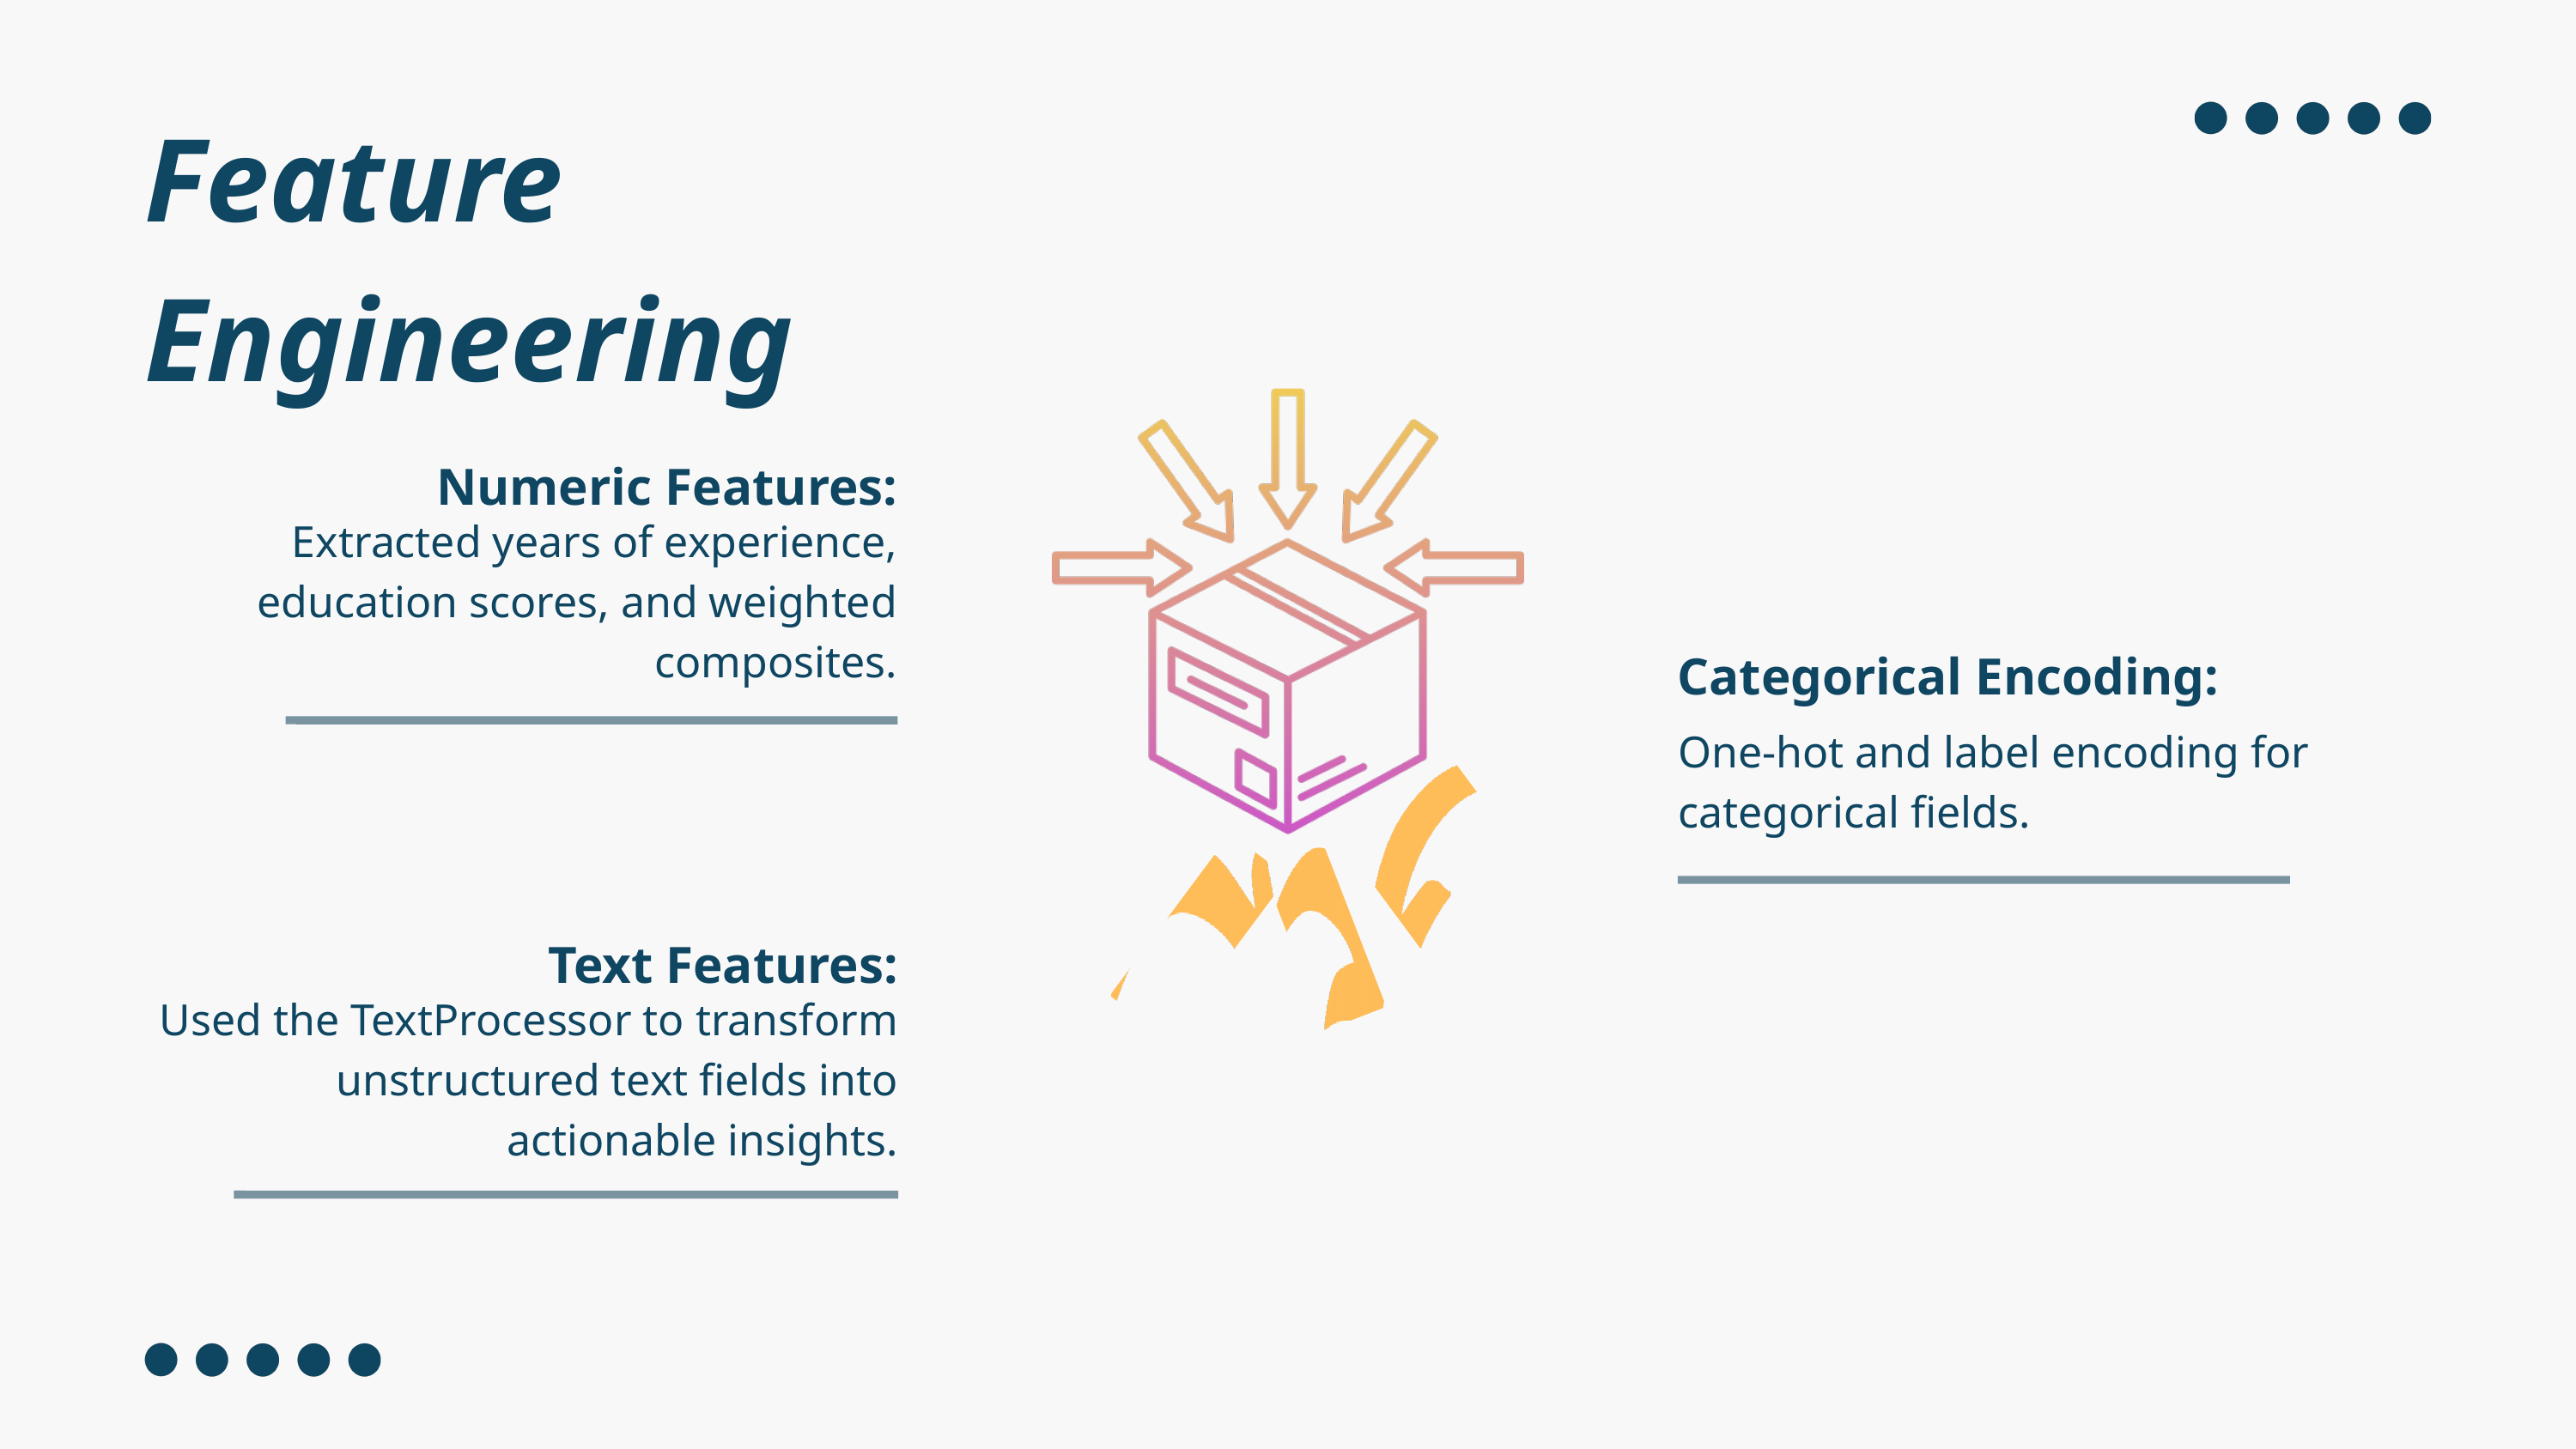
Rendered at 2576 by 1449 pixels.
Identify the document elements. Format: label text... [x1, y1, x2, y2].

text_box Used the TextProcessor to transform unstructured text fields into actionable insights. [144, 994, 898, 1165]
text_box One-hot and label encoding for categorical fields. [1678, 716, 2432, 837]
text_box [1258, 834, 1387, 1031]
text_box [1052, 388, 1524, 834]
text_box Text Features: [144, 923, 898, 994]
text_box Extracted years of experience, education scores, and weighted composites. [144, 516, 898, 687]
text_box Feature Engineering [144, 84, 991, 405]
text_box Numeric Features: [144, 445, 898, 516]
text_box [1109, 834, 1273, 1039]
text_box [144, 1342, 381, 1378]
text_box Categorical Encoding: [1677, 634, 2432, 705]
text_box [2194, 100, 2432, 136]
text_box [1341, 760, 1564, 993]
